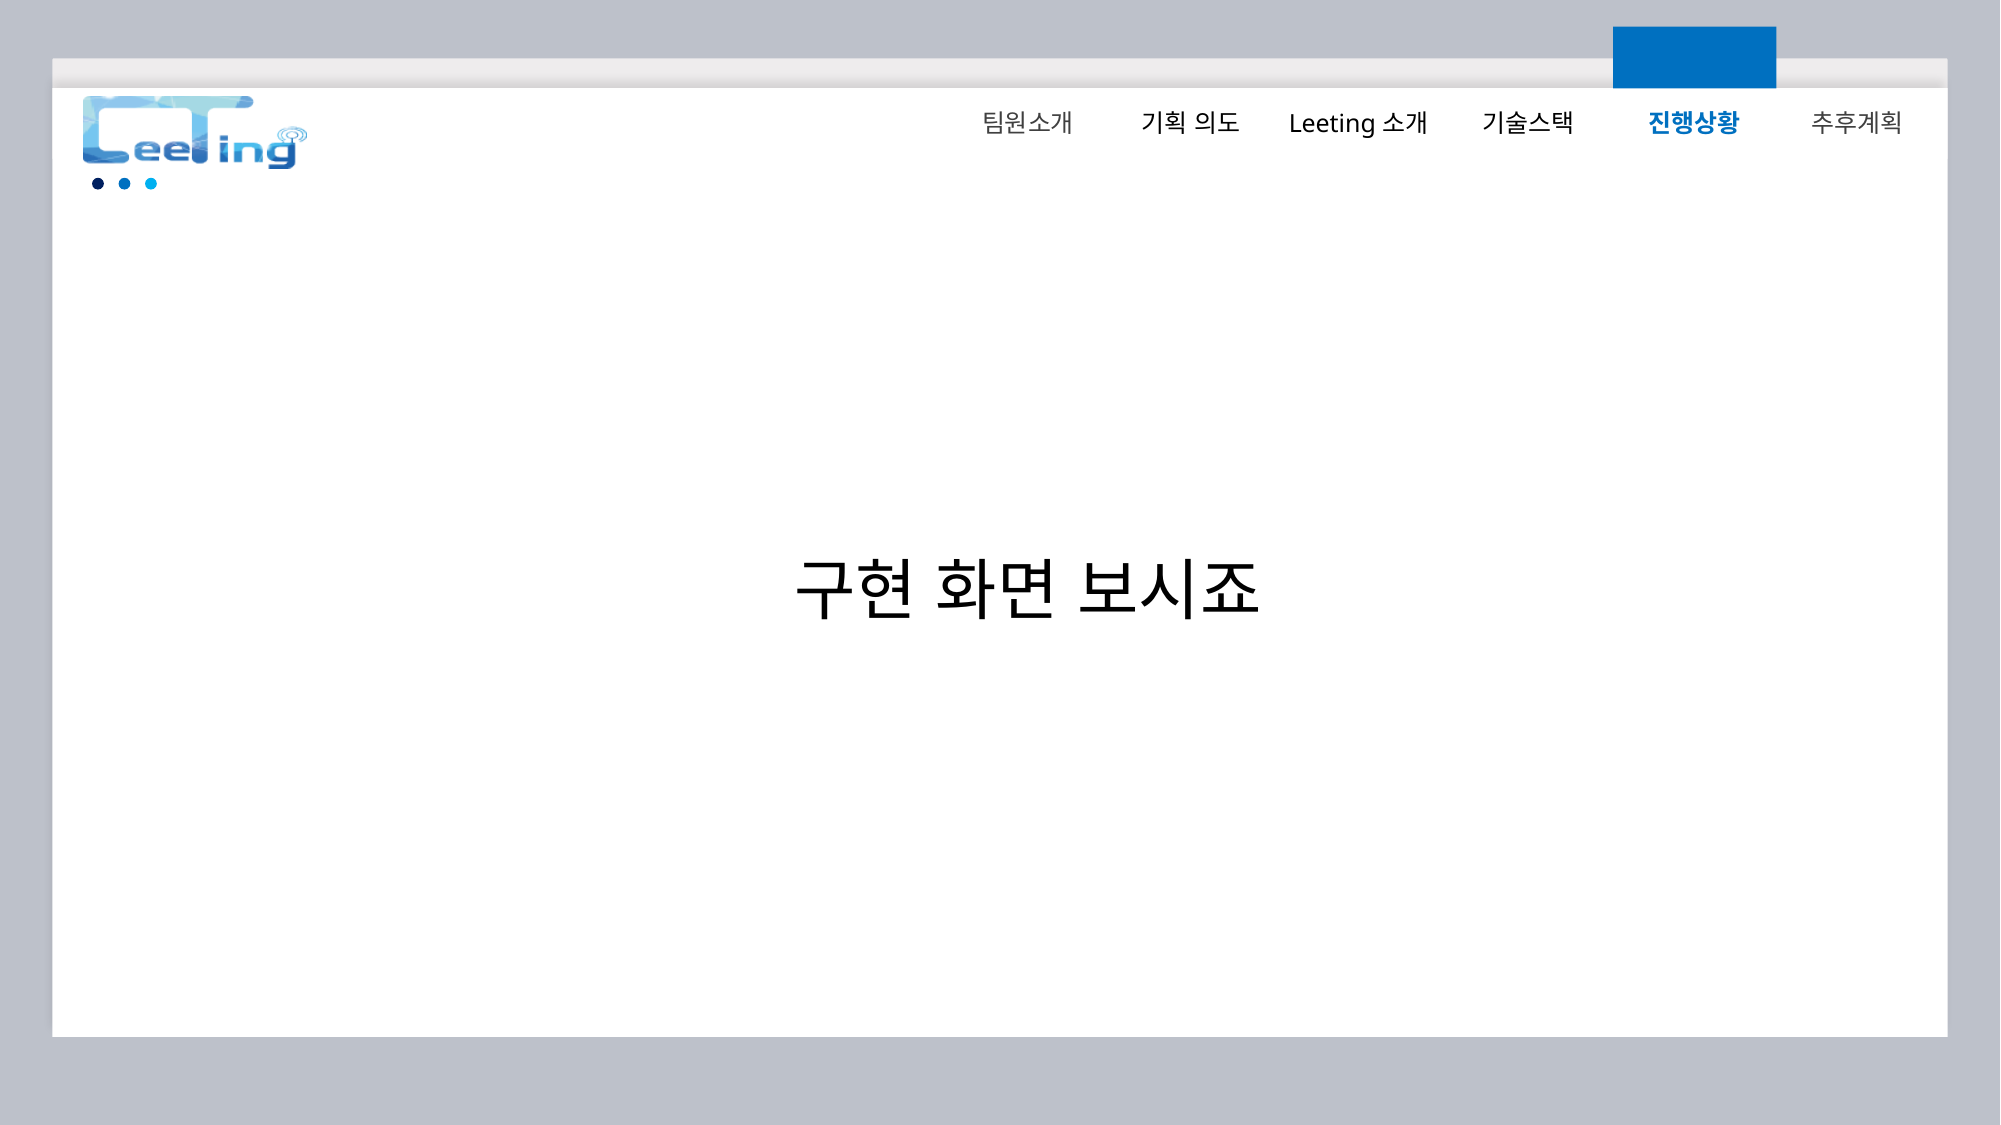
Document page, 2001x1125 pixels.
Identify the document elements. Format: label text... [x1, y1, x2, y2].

text_box 기술스택 [1467, 100, 1590, 145]
picture [83, 96, 307, 169]
text_box [1612, 26, 1777, 89]
text_box [117, 176, 132, 191]
text_box 기획 의도 [1126, 100, 1256, 145]
text_box 추후계획 [1796, 100, 1919, 145]
text_box Leeting소개 [1273, 100, 1444, 145]
text_box [143, 176, 158, 191]
text_box 구현 화면 보시죠 [779, 500, 1277, 635]
text_box 팀원소개 [967, 100, 1089, 145]
text_box 진행상황 [1633, 100, 1756, 145]
text_box [90, 176, 105, 191]
